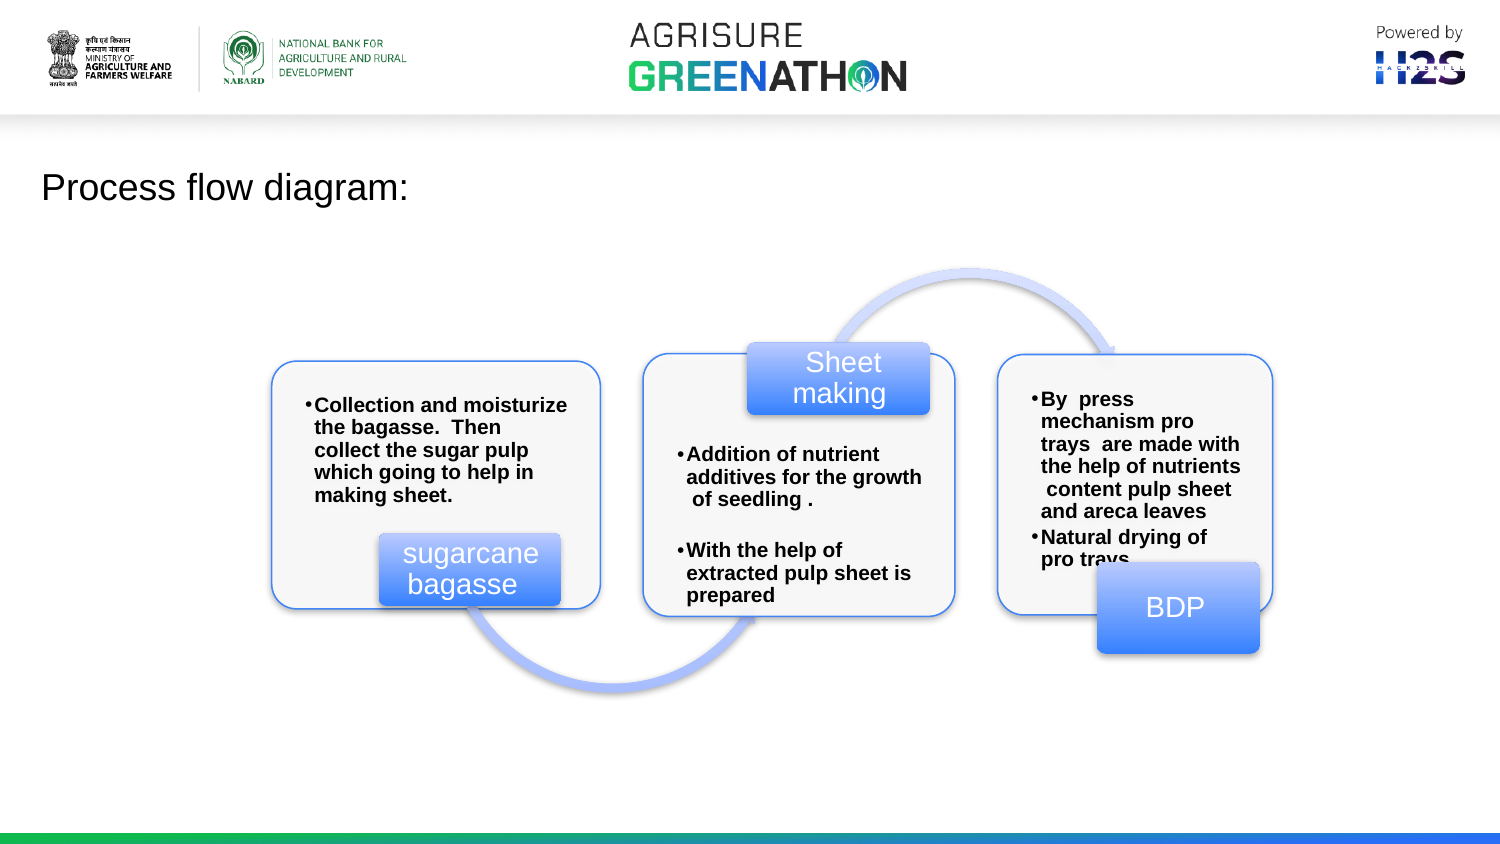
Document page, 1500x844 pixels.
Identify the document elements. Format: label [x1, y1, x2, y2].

text_box [271, 282, 1274, 688]
picture [0, 0, 1500, 844]
